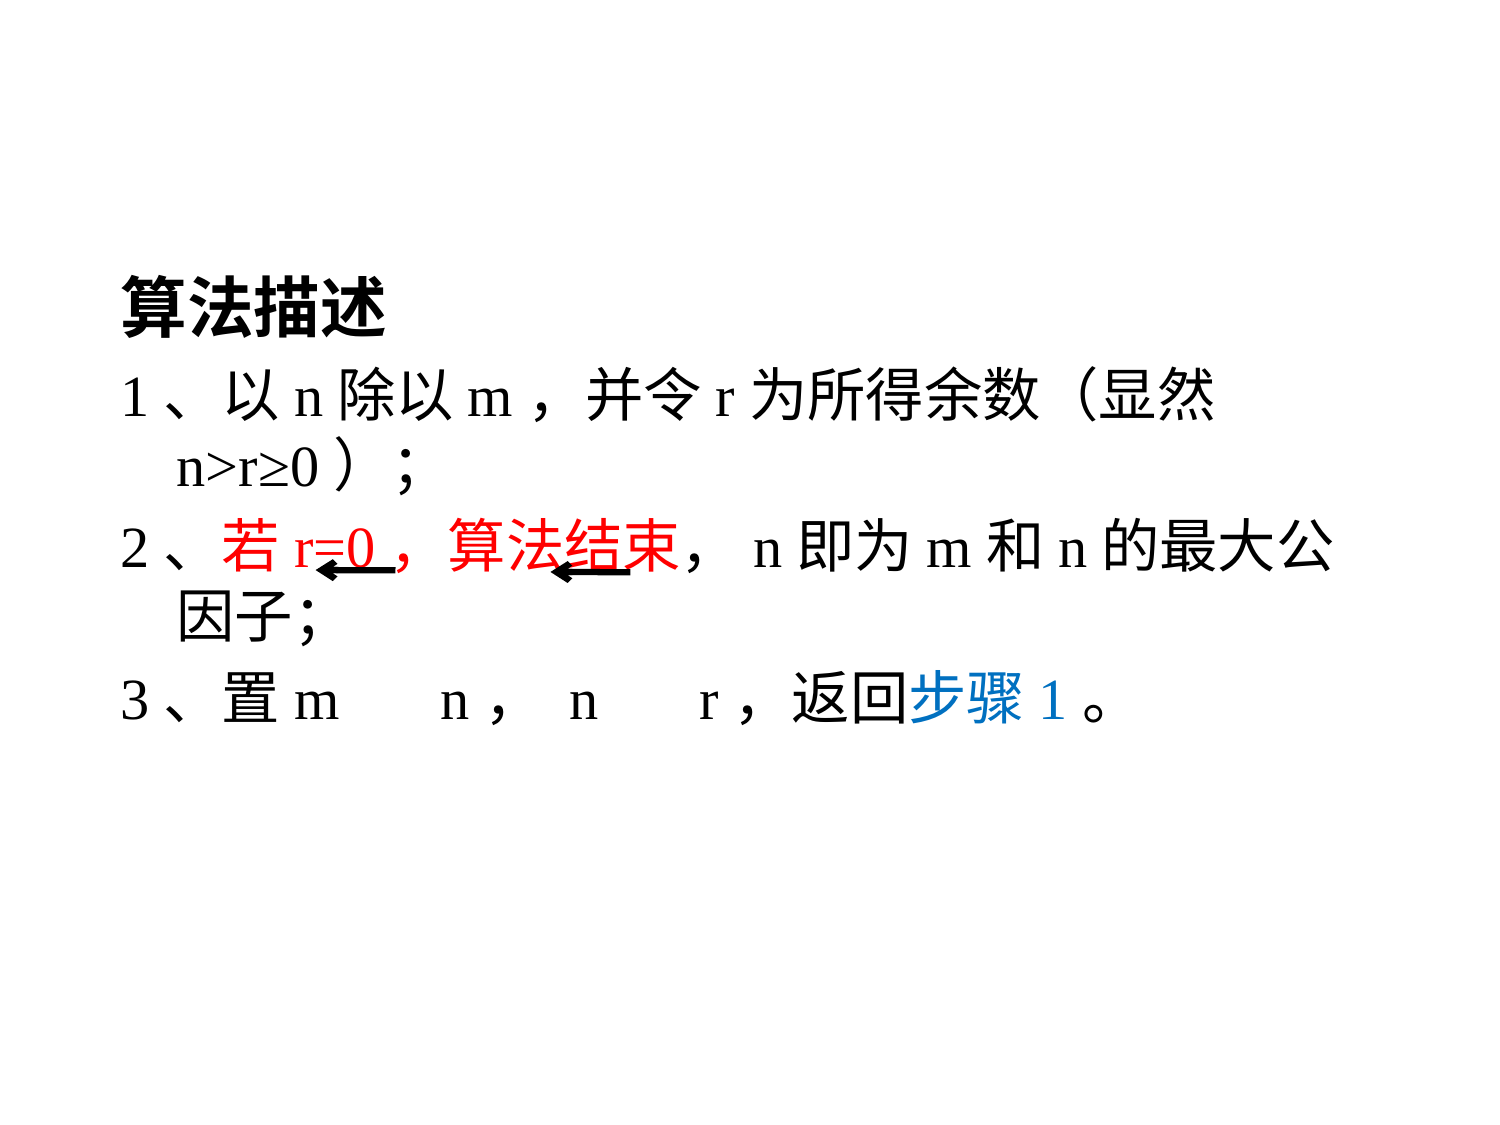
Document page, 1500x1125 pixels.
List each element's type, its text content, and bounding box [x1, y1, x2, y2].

list 算法描述 1、以n除以m，并令r为所得余数（显然n>r≥0）； 2、若r=0，算法结束，n即为m和n的最大公因子； 3、置m n， n r，返回步骤1。 [104, 258, 1407, 692]
